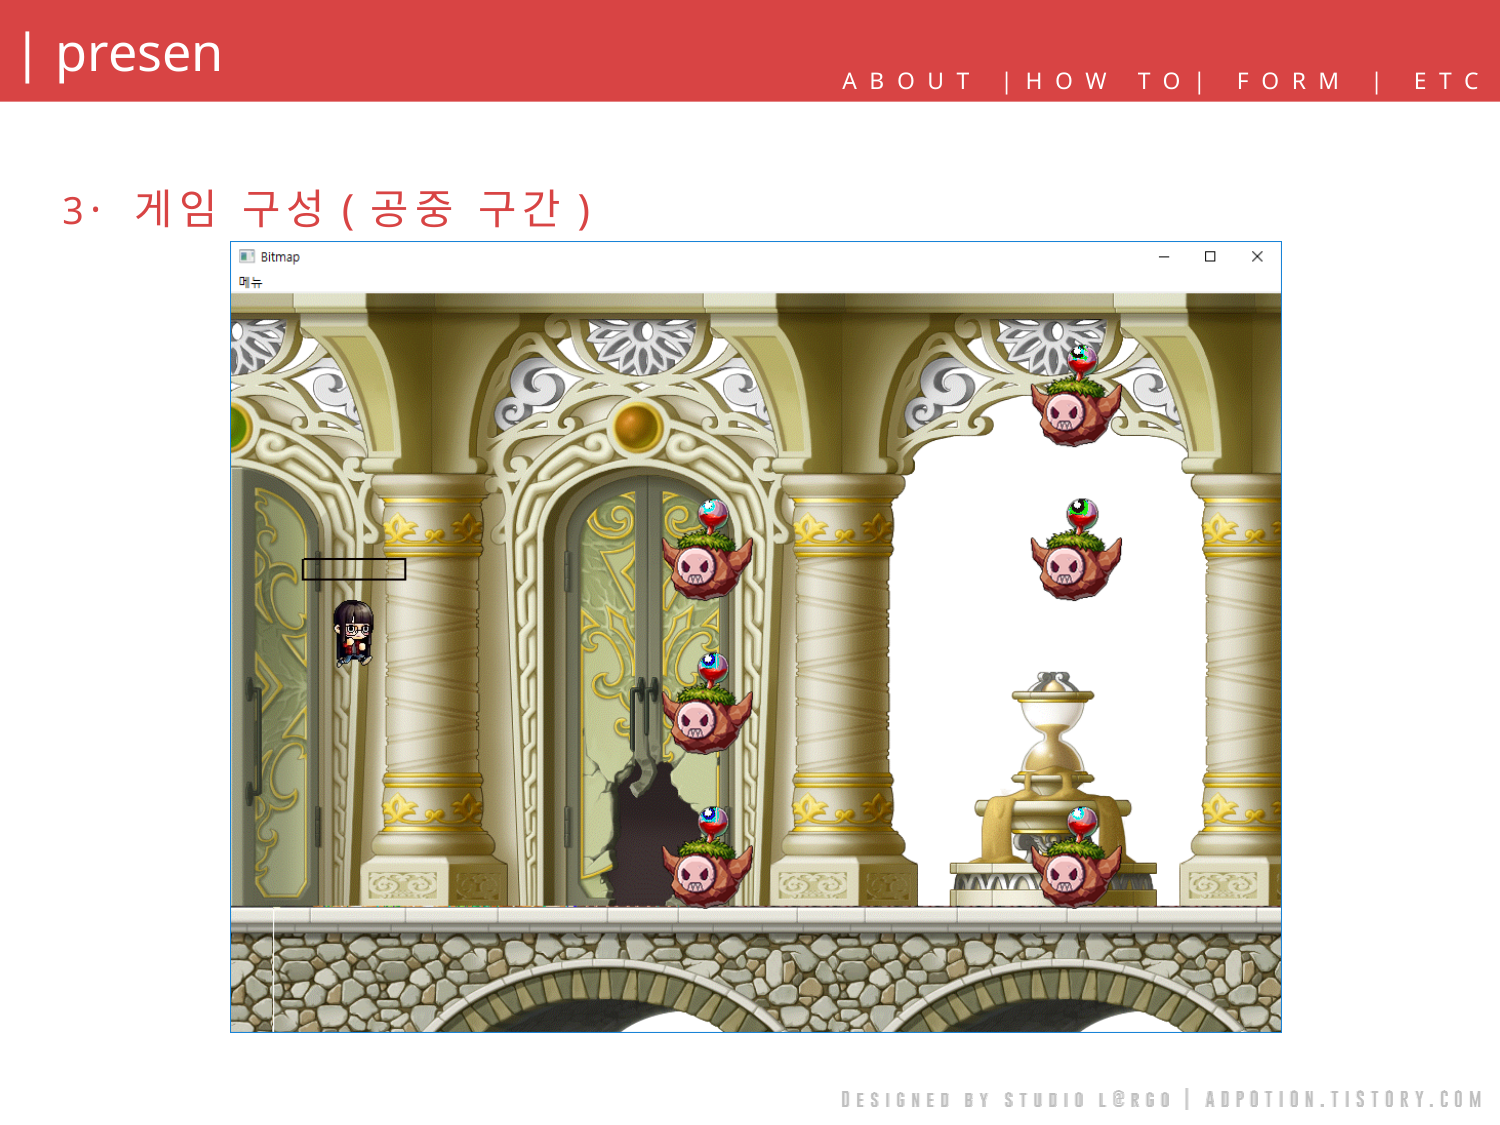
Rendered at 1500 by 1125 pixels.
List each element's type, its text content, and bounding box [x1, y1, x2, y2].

picture [229, 241, 1282, 1033]
text_box 3· 게임 구성(공중 구간) [47, 125, 605, 241]
picture [0, 1083, 1500, 1121]
